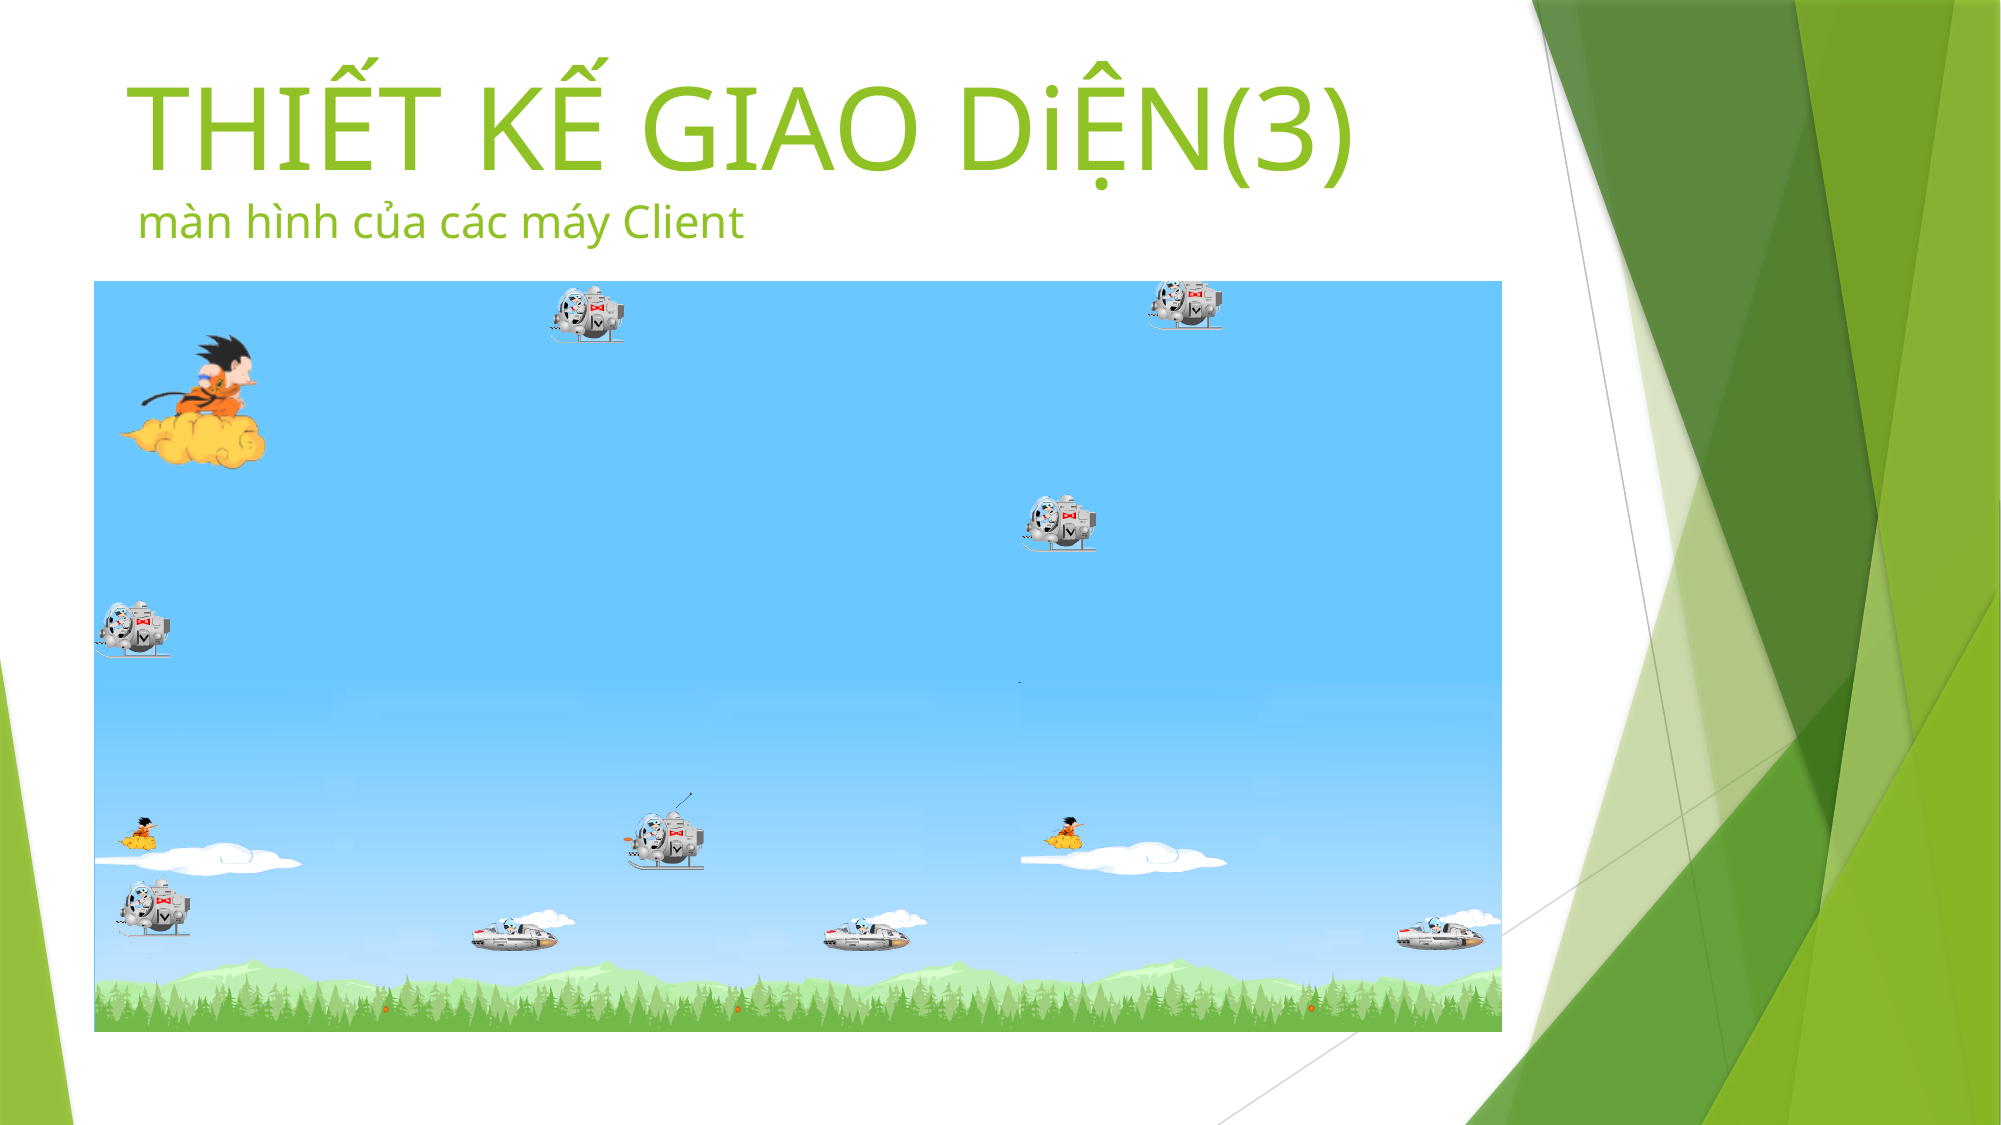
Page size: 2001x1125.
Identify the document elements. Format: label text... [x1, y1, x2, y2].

title THIẾT KẾ GIAO DiỆN(3) màn hình của các máy Client [111, 47, 1522, 257]
picture [94, 280, 1502, 1032]
